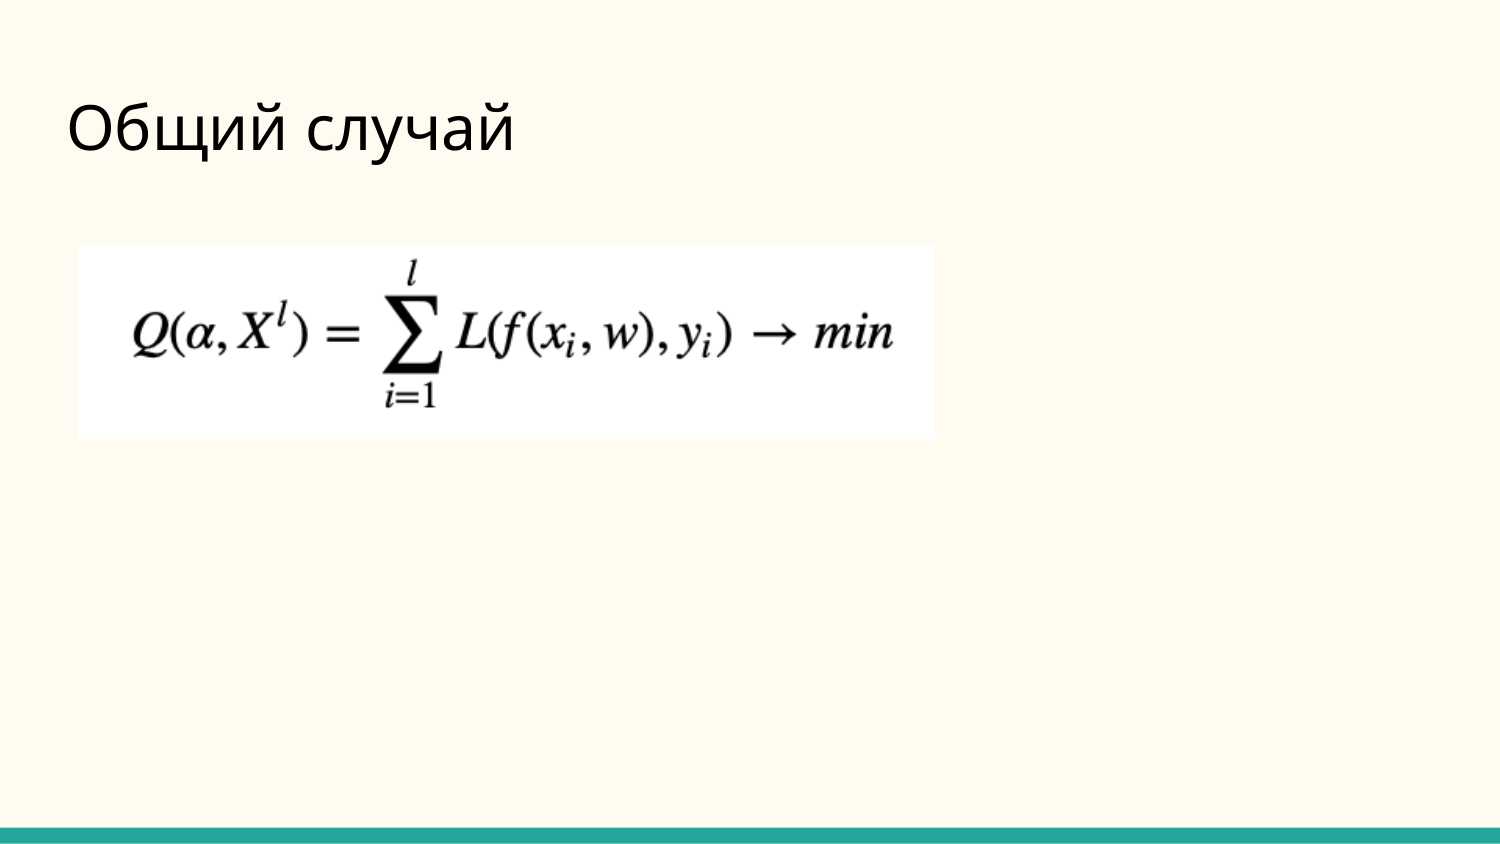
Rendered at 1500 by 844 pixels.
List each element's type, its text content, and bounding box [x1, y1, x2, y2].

picture [78, 244, 935, 440]
title Общий случай [51, 72, 1449, 174]
